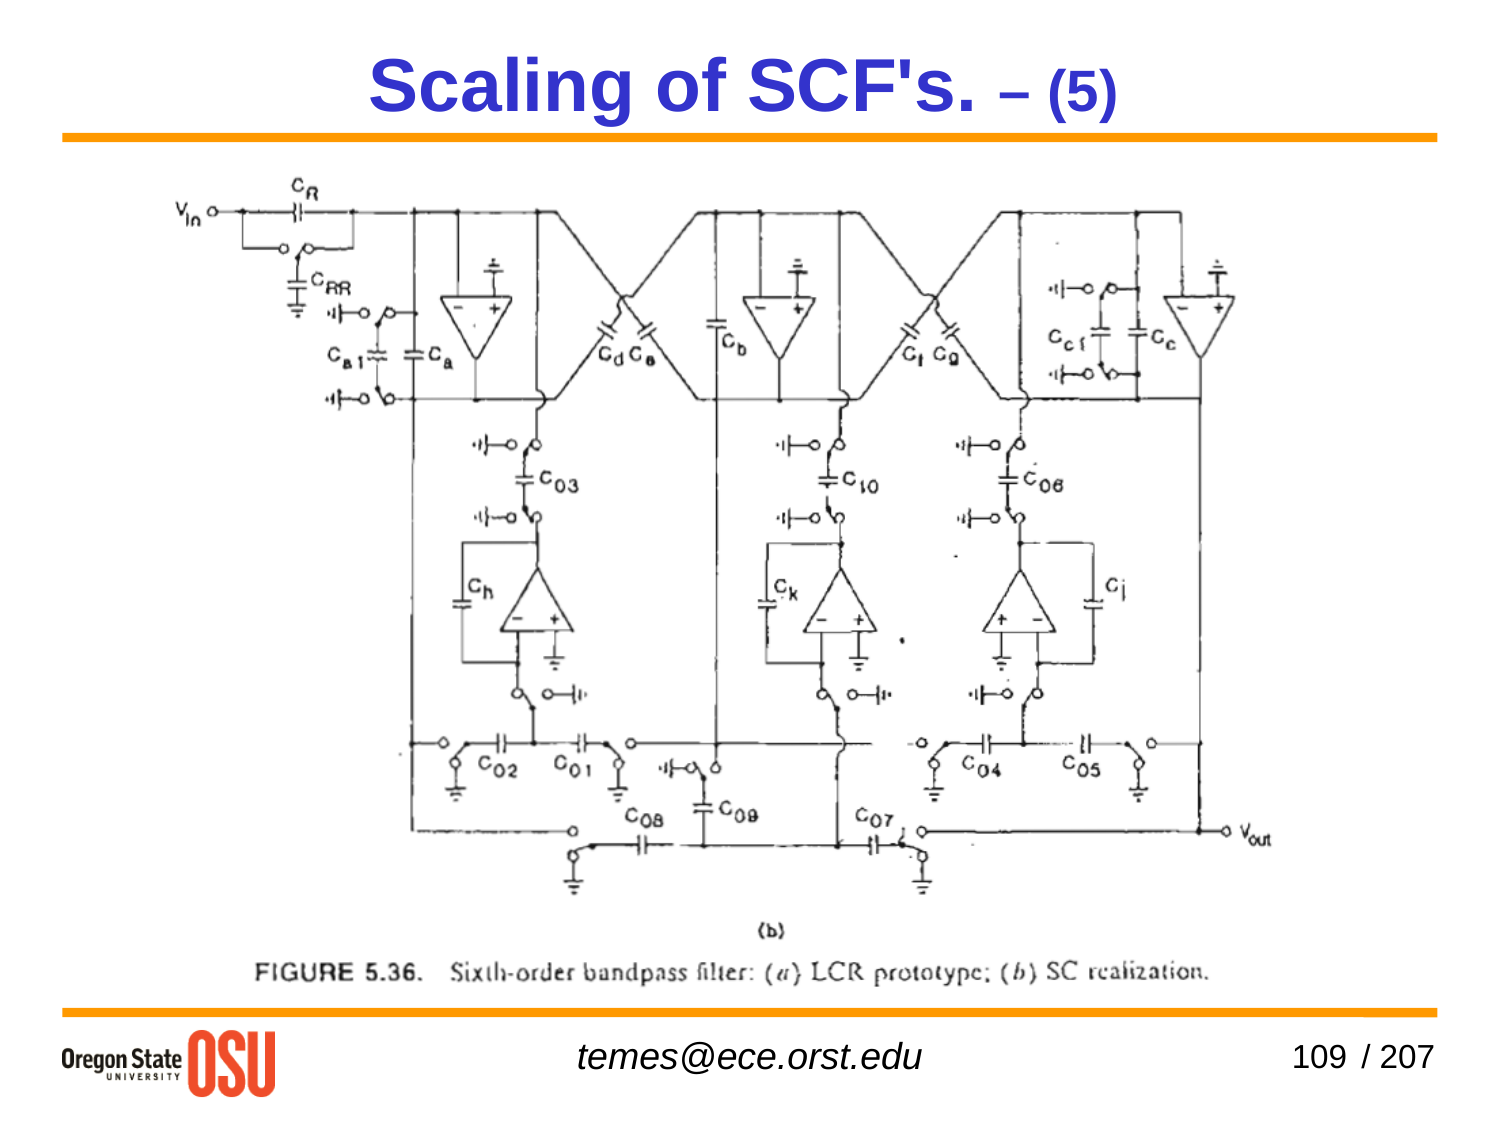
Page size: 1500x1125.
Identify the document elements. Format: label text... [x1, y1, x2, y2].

slide_number 109 [1153, 1025, 1363, 1085]
picture [162, 162, 1287, 998]
title Scaling of SCF's. – (5) [62, 24, 1425, 138]
picture [62, 1012, 275, 1113]
